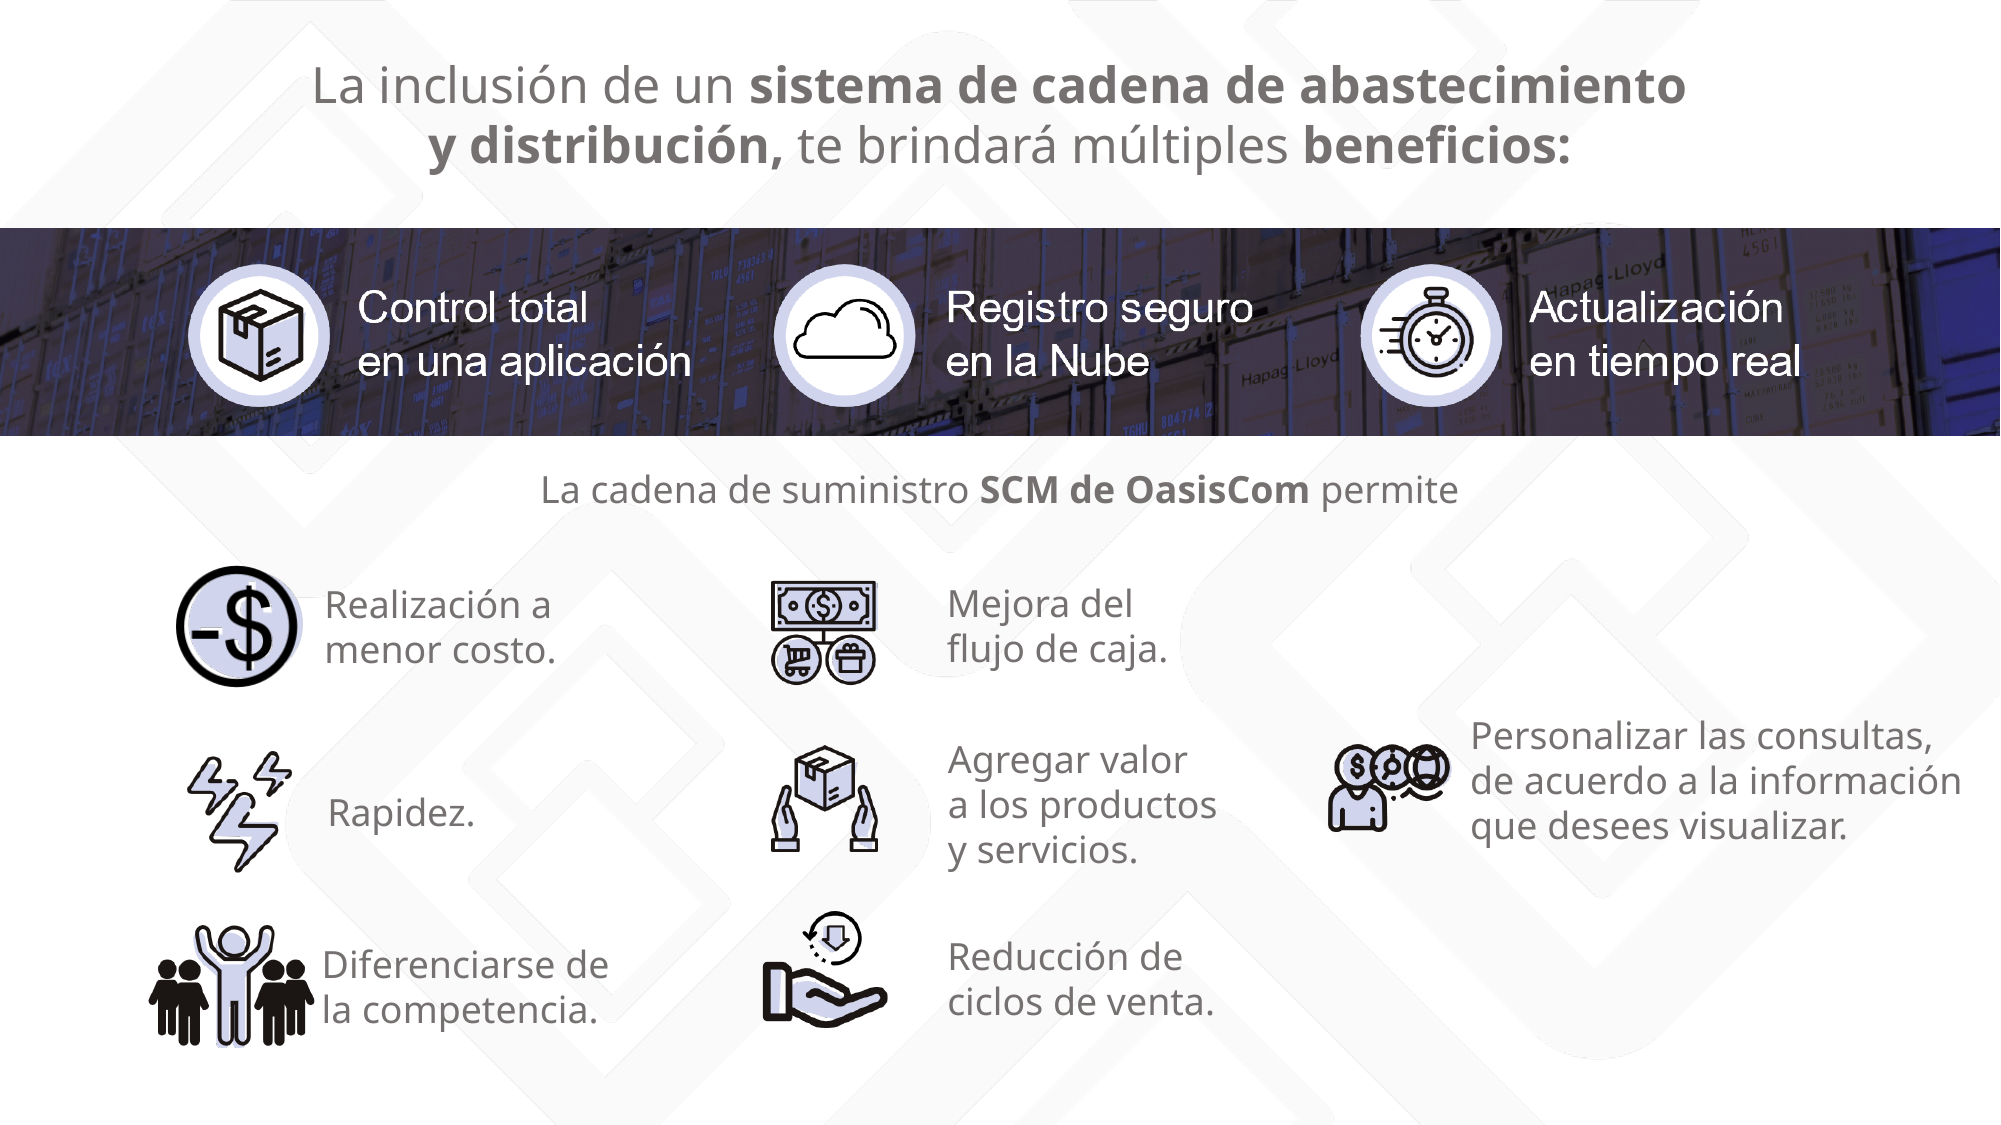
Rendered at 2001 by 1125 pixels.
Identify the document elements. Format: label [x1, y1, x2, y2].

text_box [762, 572, 1238, 1032]
picture [0, 0, 2000, 1125]
